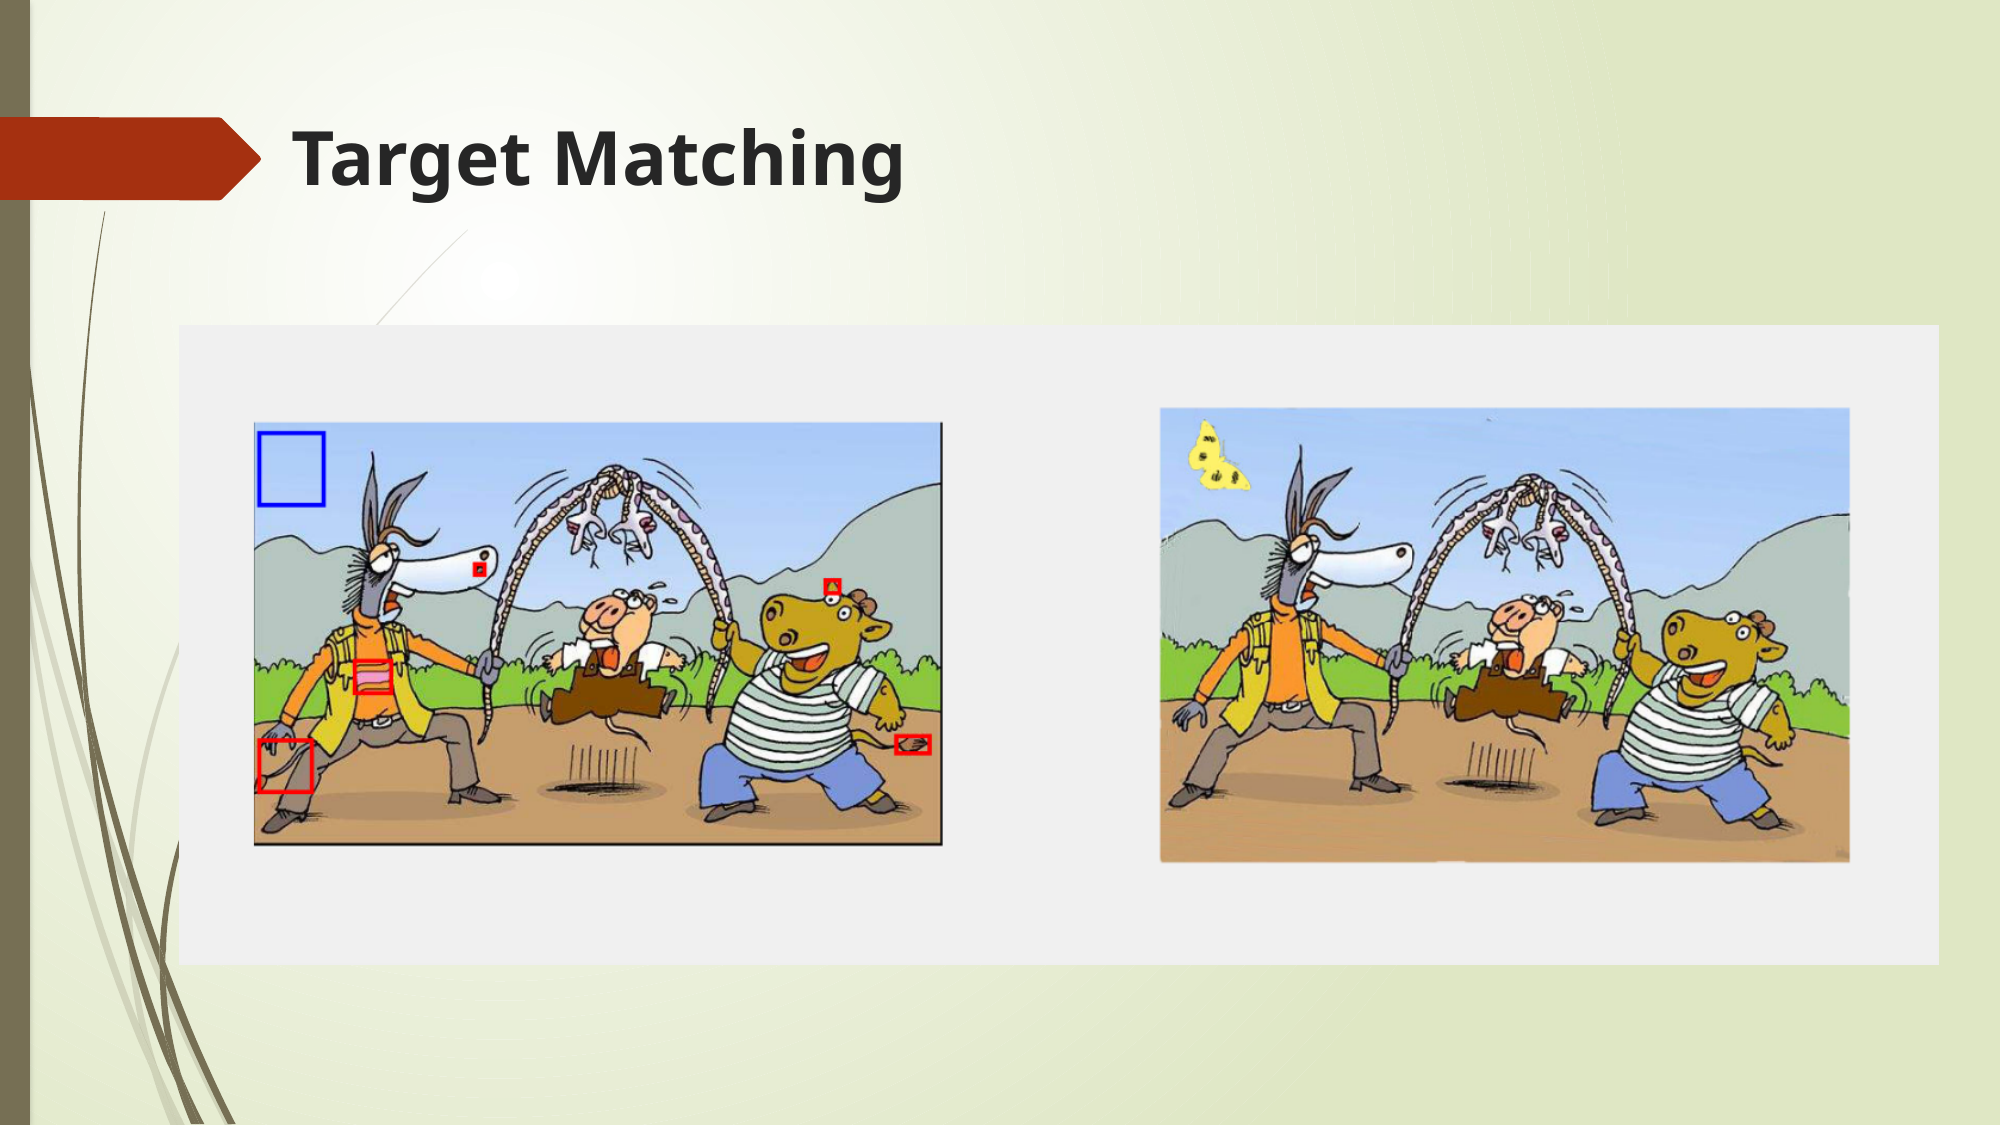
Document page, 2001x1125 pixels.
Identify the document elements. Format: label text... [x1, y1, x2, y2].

picture [178, 325, 1939, 965]
title Target Matching [276, 102, 956, 313]
